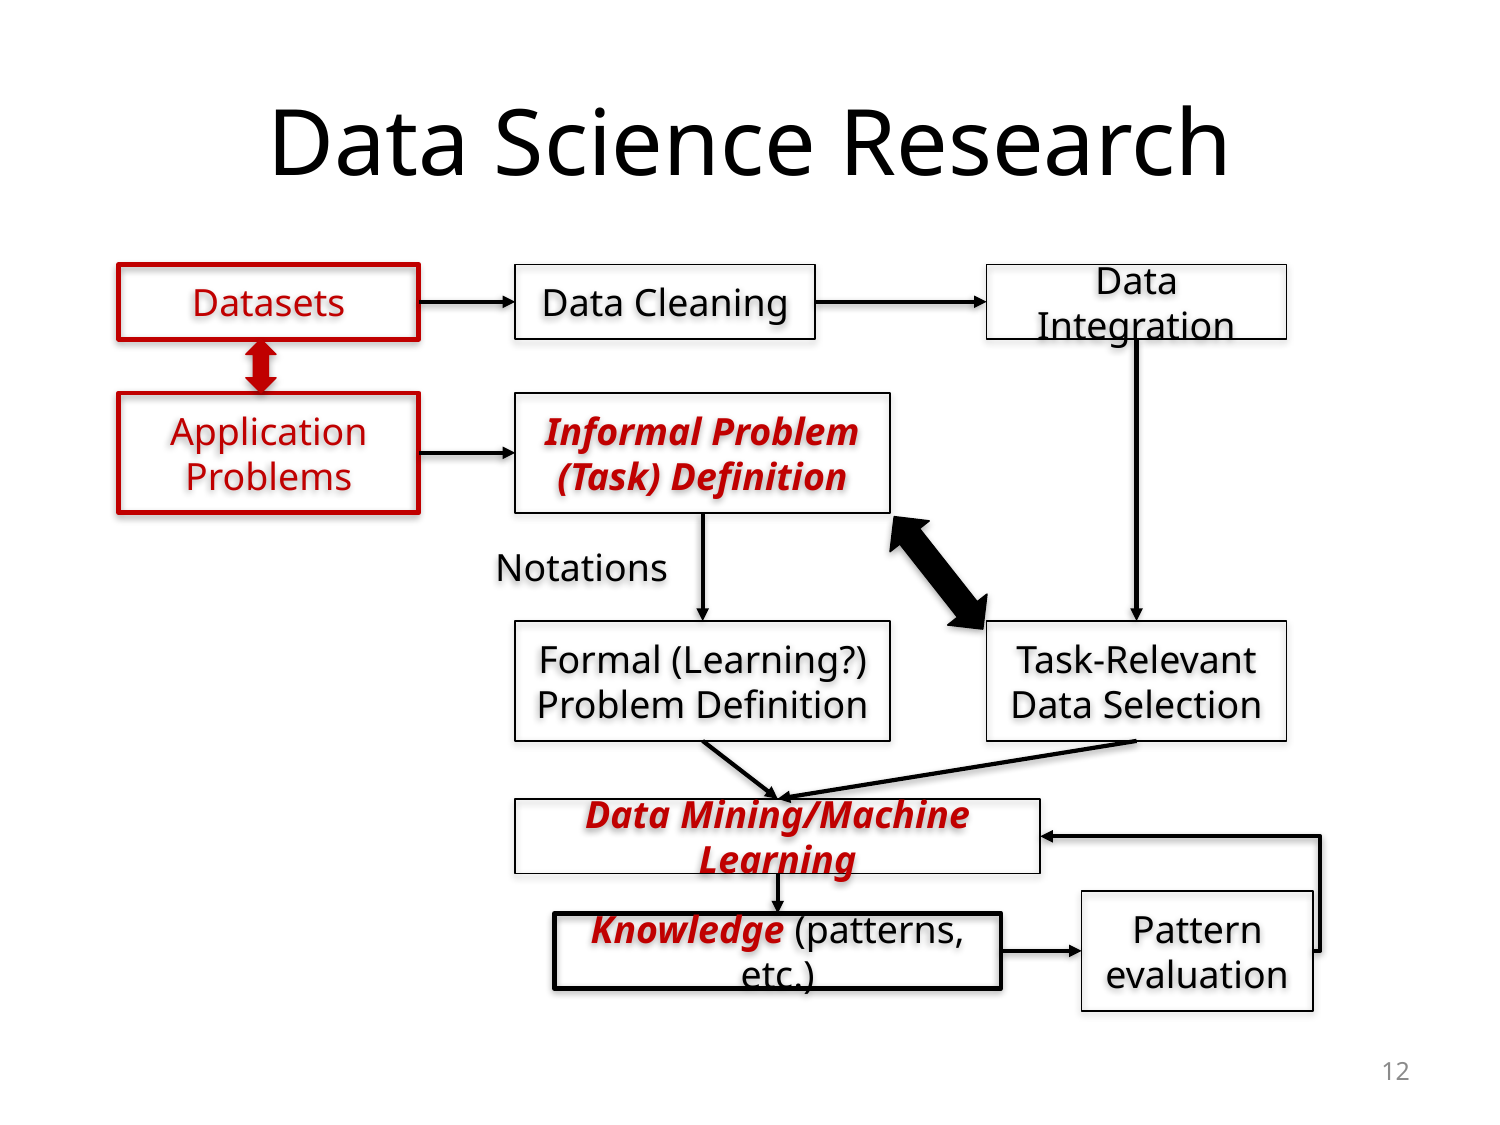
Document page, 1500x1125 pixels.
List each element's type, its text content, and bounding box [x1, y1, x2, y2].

text_box [889, 515, 988, 630]
slide_number 12 [1074, 1042, 1425, 1103]
text_box Knowledge (patterns, etc.) [554, 913, 1002, 989]
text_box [1039, 836, 1314, 952]
text_box Data Cleaning [514, 264, 816, 340]
text_box [245, 338, 277, 394]
text_box Notations [477, 536, 687, 597]
text_box Pattern evaluation [1081, 959, 1314, 1012]
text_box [777, 740, 1137, 799]
text_box Formal (Learning?) Problem Definition [514, 620, 891, 742]
text_box Application Problems [118, 392, 419, 514]
text_box Datasets [118, 264, 419, 340]
text_box Informal Problem (Task) Definition [514, 392, 891, 514]
title Data Science Research [75, 45, 1425, 233]
text_box Data Integration [986, 264, 1287, 340]
text_box Task-Relevant Data Selection [986, 620, 1287, 742]
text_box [702, 740, 776, 799]
text_box Data Mining/Machine Learning [514, 798, 1041, 874]
